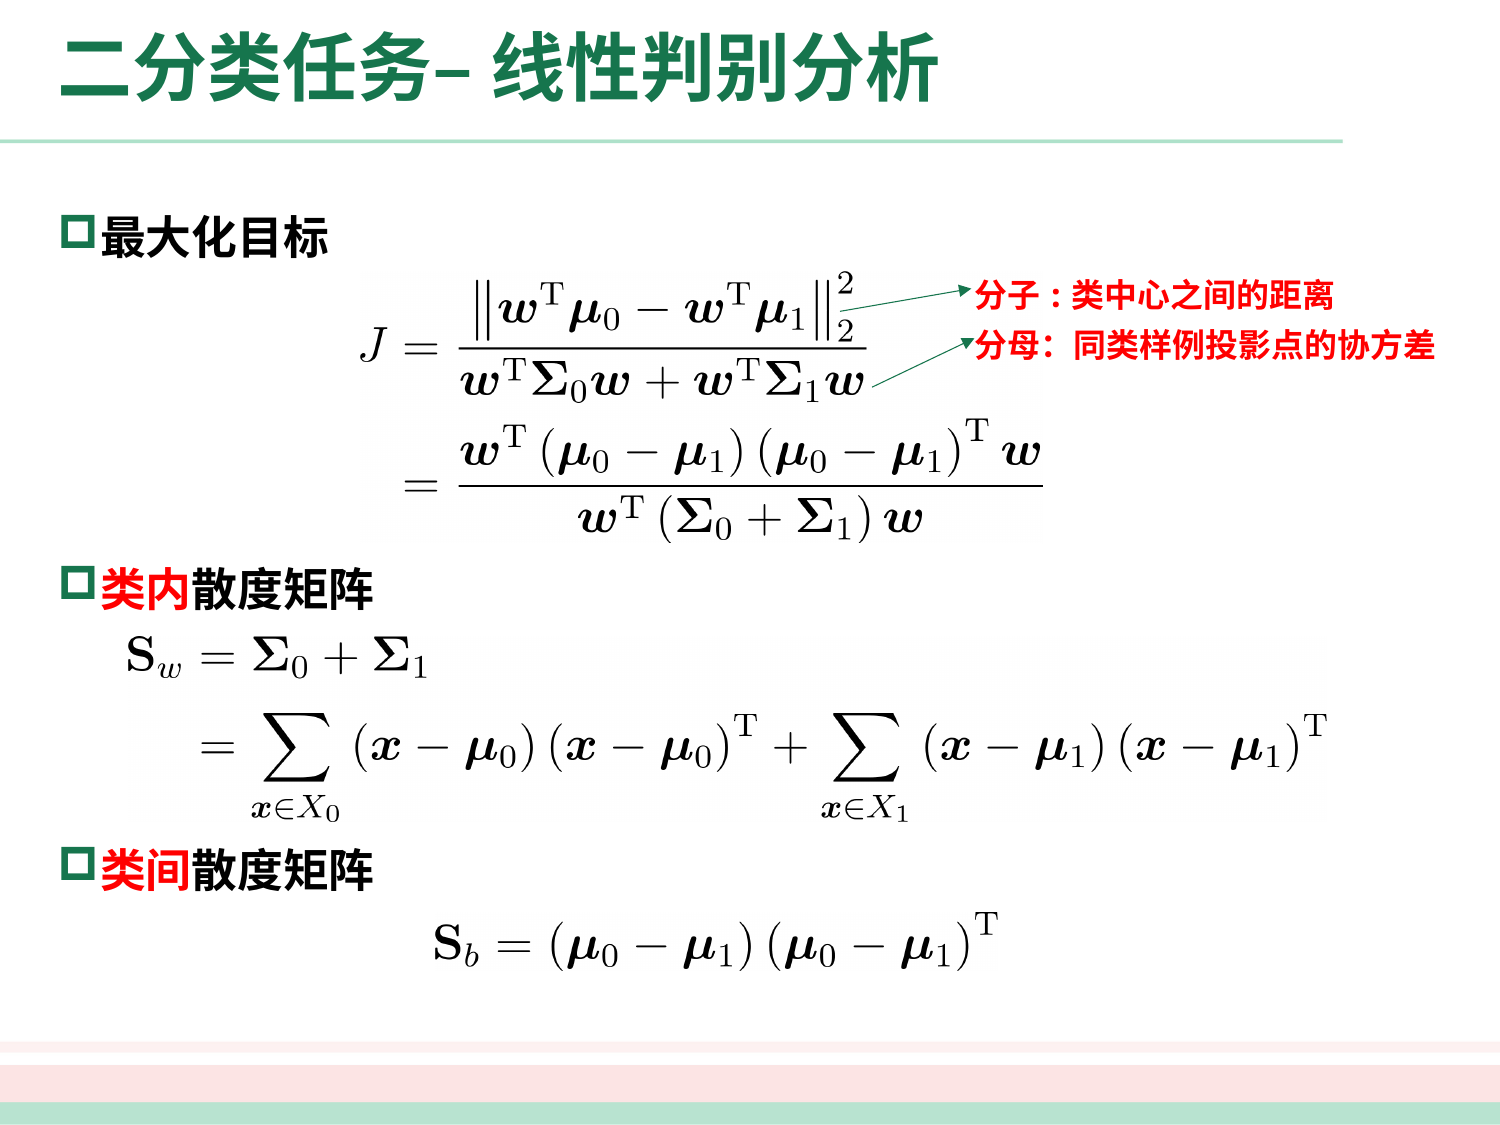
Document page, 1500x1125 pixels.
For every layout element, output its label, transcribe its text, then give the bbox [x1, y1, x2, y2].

list 最大化目标 类内散度矩阵 类间散度矩阵 [42, 207, 1457, 1023]
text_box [871, 338, 975, 388]
picture [0, 0, 1500, 1125]
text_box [126, 632, 1329, 827]
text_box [433, 908, 1000, 975]
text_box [839, 288, 972, 312]
title 二分类任务– 线性判别分析 [42, 7, 1337, 135]
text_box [358, 267, 1045, 546]
text_box 分子:类中心之间的距离 分母：同类样例投影点的协方差 [1045, 271, 1500, 375]
